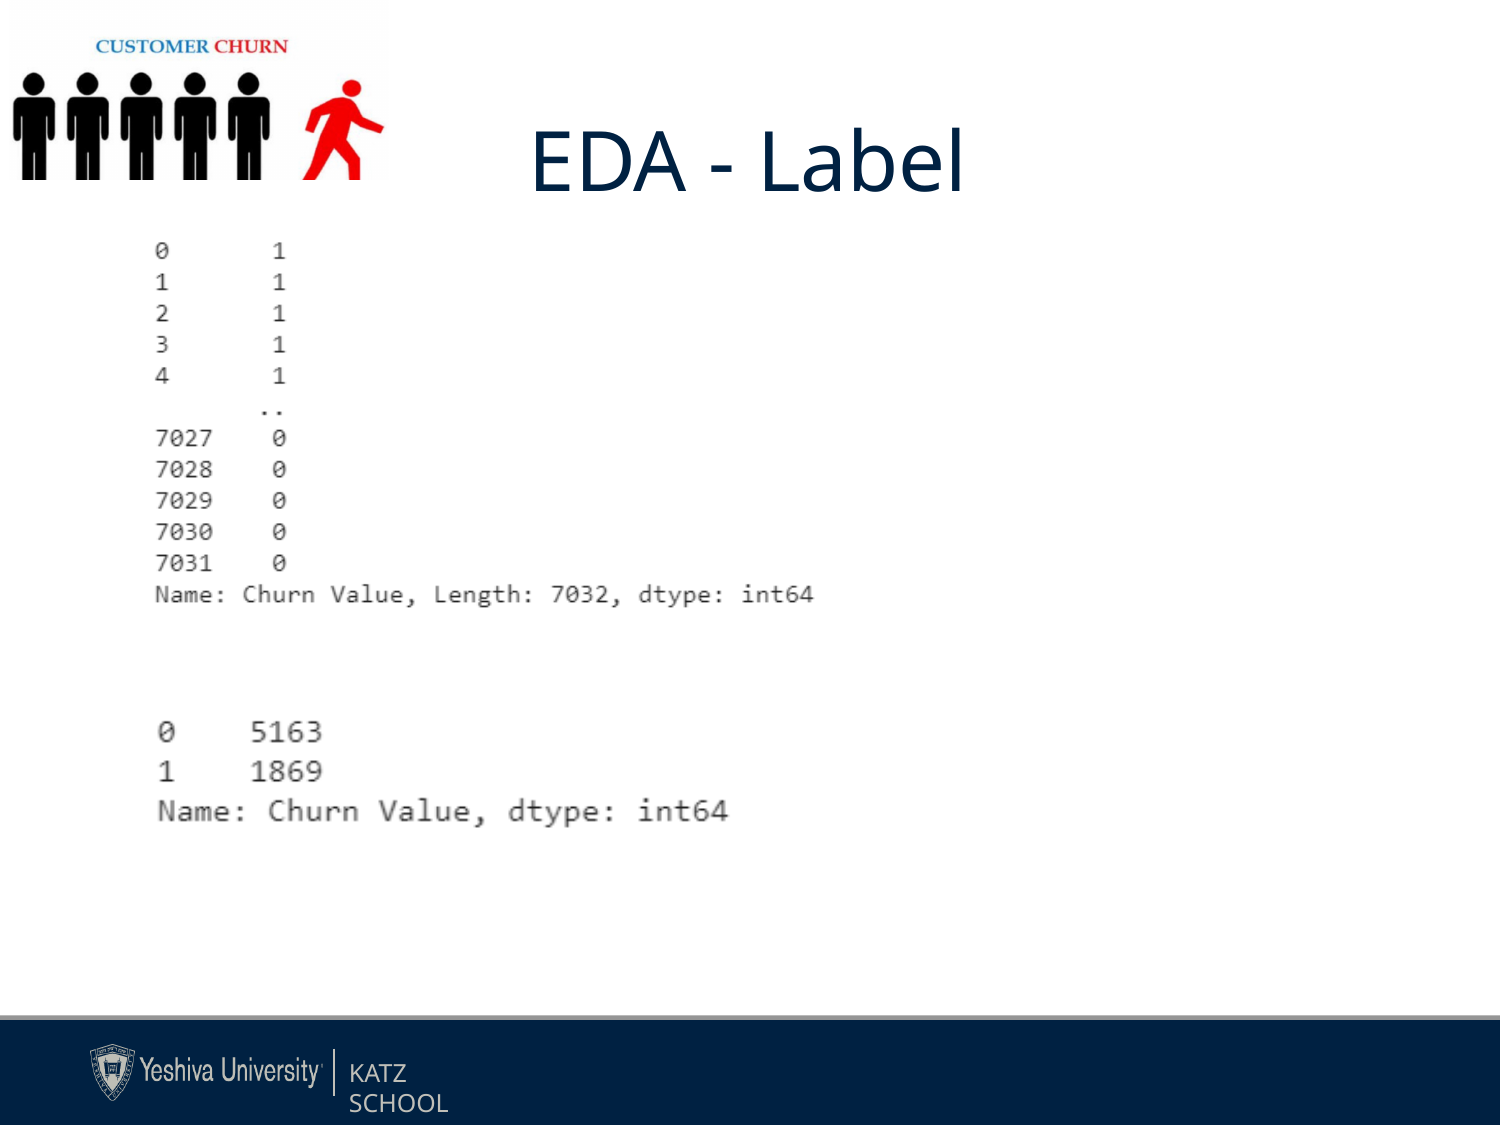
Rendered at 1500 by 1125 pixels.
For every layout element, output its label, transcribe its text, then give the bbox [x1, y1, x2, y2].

picture [144, 699, 761, 861]
picture [90, 1044, 323, 1101]
picture [144, 223, 846, 624]
picture [8, 0, 389, 181]
title EDA - Label [0, 0, 1498, 238]
